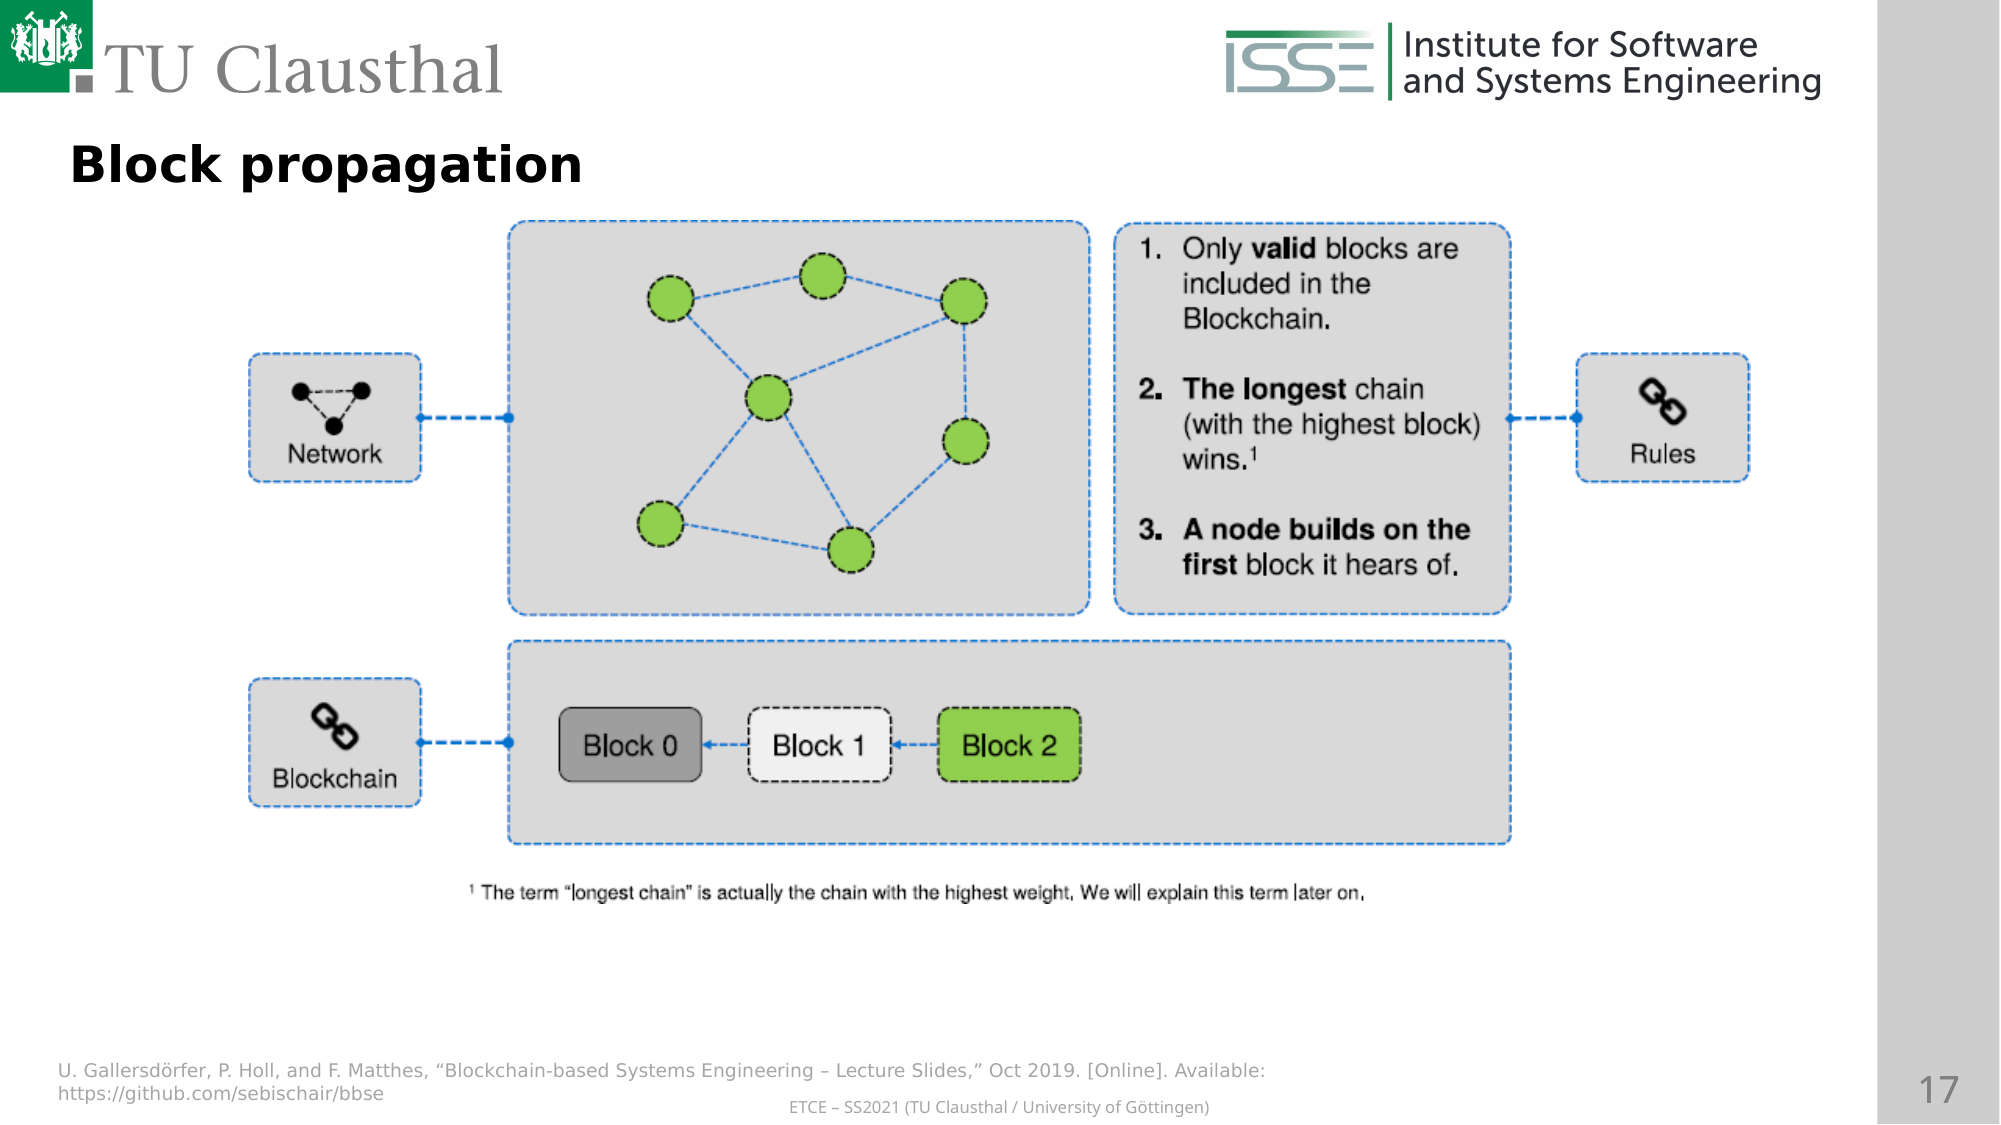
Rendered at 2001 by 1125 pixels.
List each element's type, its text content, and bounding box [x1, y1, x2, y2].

text_box Block propagation [55, 125, 1819, 208]
picture [248, 220, 1752, 905]
text_box U. Gallersdörfer, P. Holl, and F. Matthes, “Blockchain-based Systems Engineering – Lecture Slides,” Oct 2019. [Online]. Available: https://github.com/sebischair/bbse [43, 1051, 1521, 1112]
picture [1218, 22, 1826, 107]
picture [0, 0, 502, 93]
text_box ETCE – SS2021 (TU Clausthal / University of Göttingen) [0, 1089, 2000, 1125]
